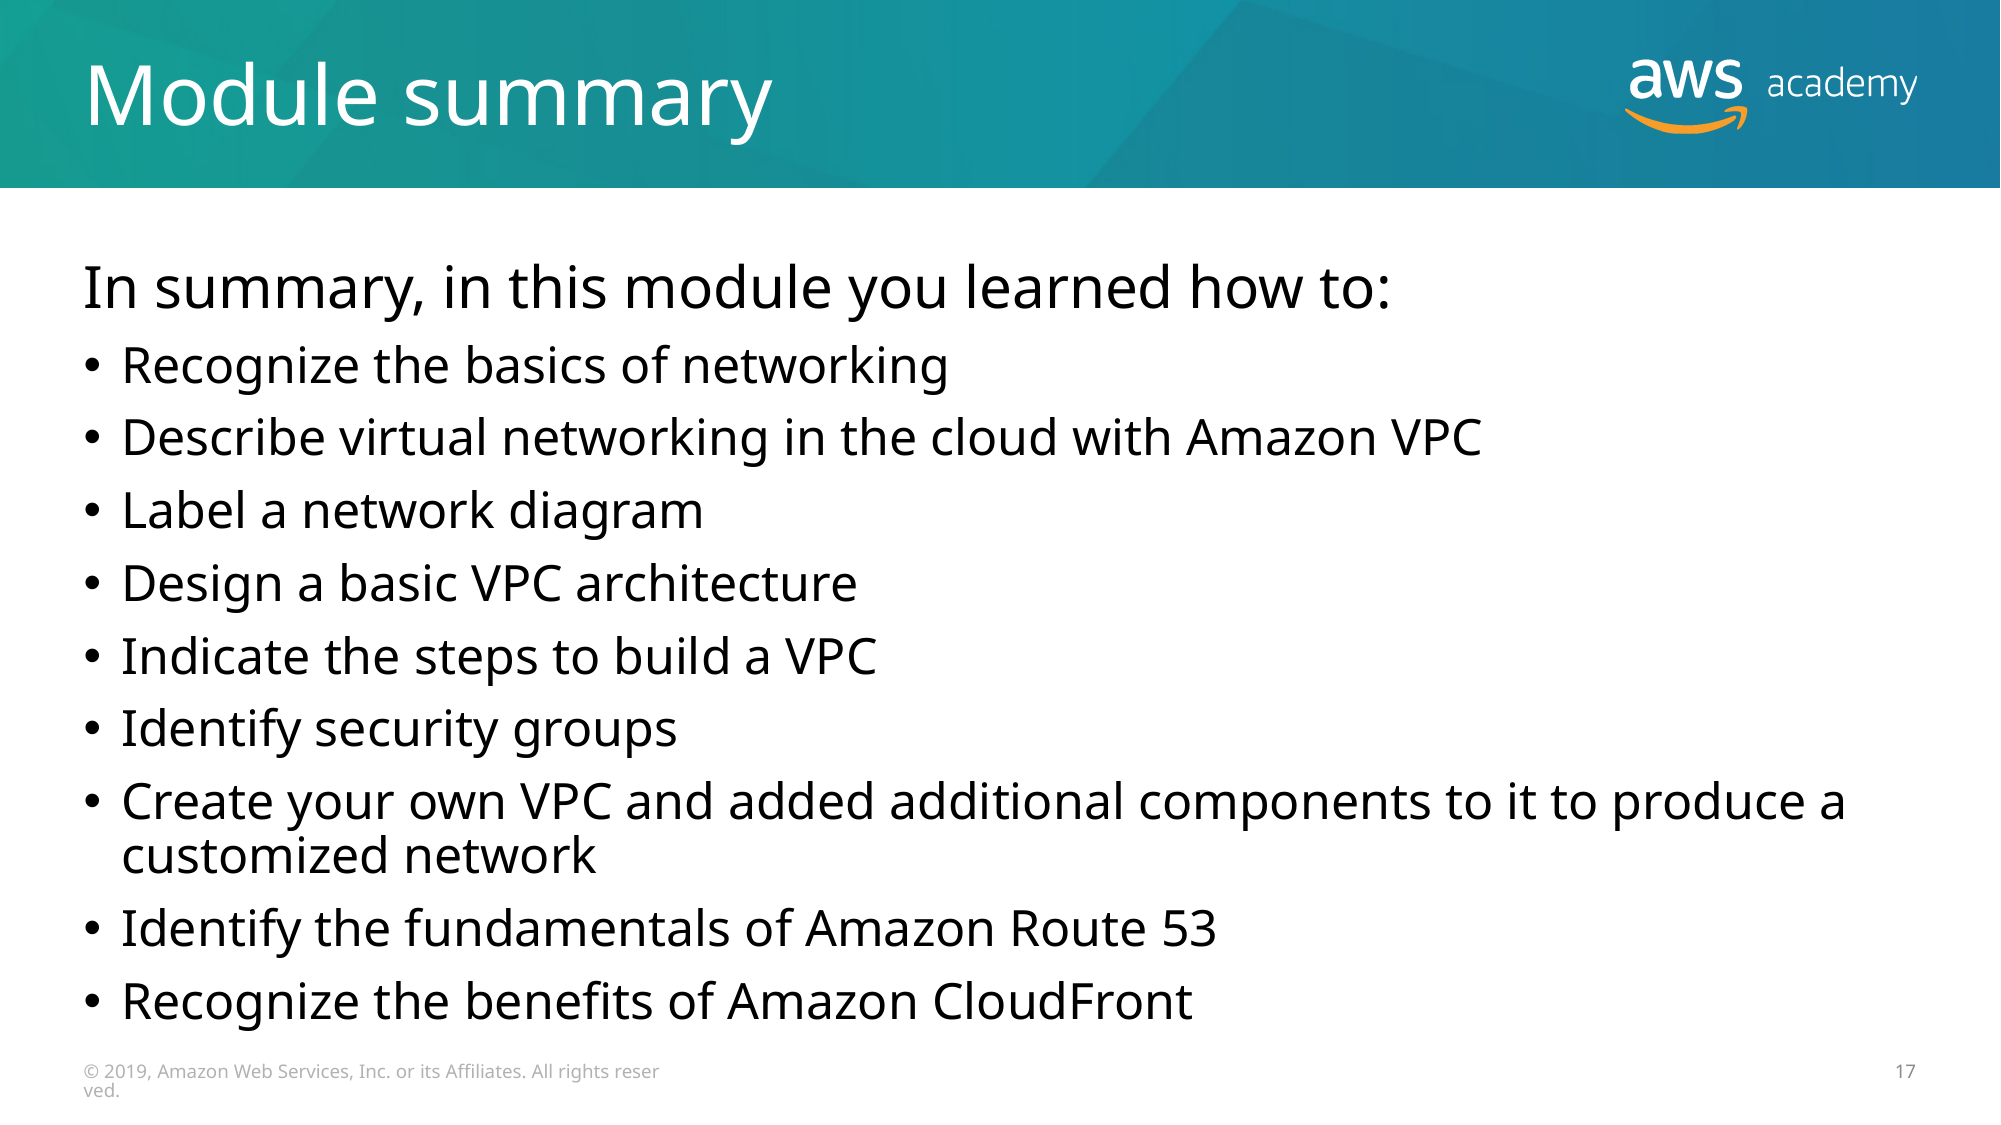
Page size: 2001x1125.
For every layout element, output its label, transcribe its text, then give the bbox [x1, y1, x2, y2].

picture [0, 0, 2000, 188]
slide_number 17 [1481, 1042, 1932, 1103]
list In summary, in this module you learned how to: Recognize the basics of networking Describe virtual networking in the cloud with Amazon VPC Label a network diagram Design a basic VPC architecture Indicate the steps to build a VPC Identify security groups Create your own VPC and added additional components to it to produce a customized network Identify the fundamentals of Amazon Route 53 Recognize the benefits of Amazon CloudFront [68, 250, 1932, 1014]
title Module summary [68, 59, 1551, 138]
footer © 2019, Amazon Web Services, Inc. or its Affiliates. All rights reserved. [68, 1042, 682, 1103]
